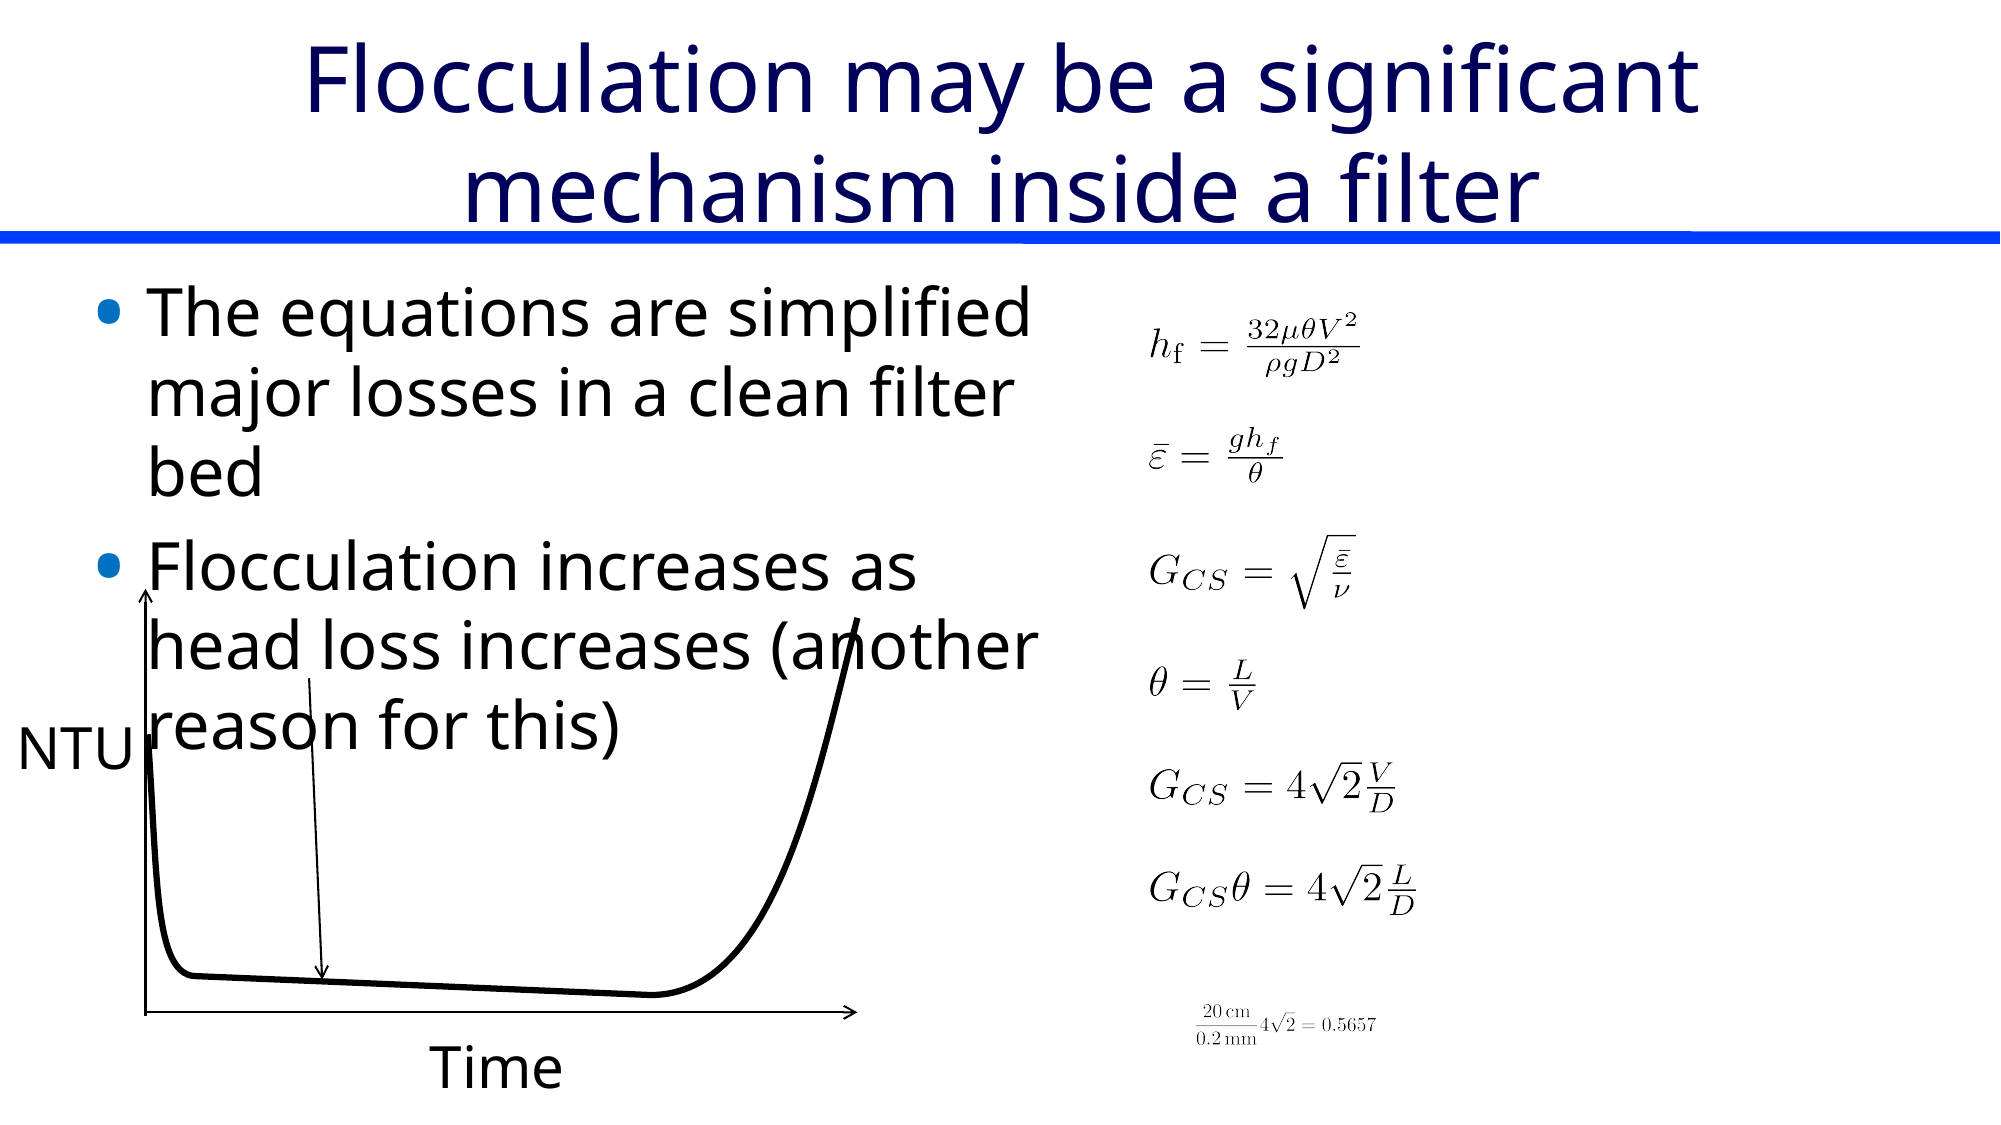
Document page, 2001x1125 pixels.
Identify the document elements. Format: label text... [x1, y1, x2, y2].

list The equations are simplified major losses in a clean filter bed Flocculation increases as head loss increases (another reason for this) [74, 262, 1079, 1006]
picture [1196, 1004, 1376, 1046]
picture [1148, 312, 1417, 915]
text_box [308, 677, 323, 980]
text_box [6, 588, 858, 1109]
title Flocculation may be a significant mechanism inside a filter [75, 37, 1930, 225]
